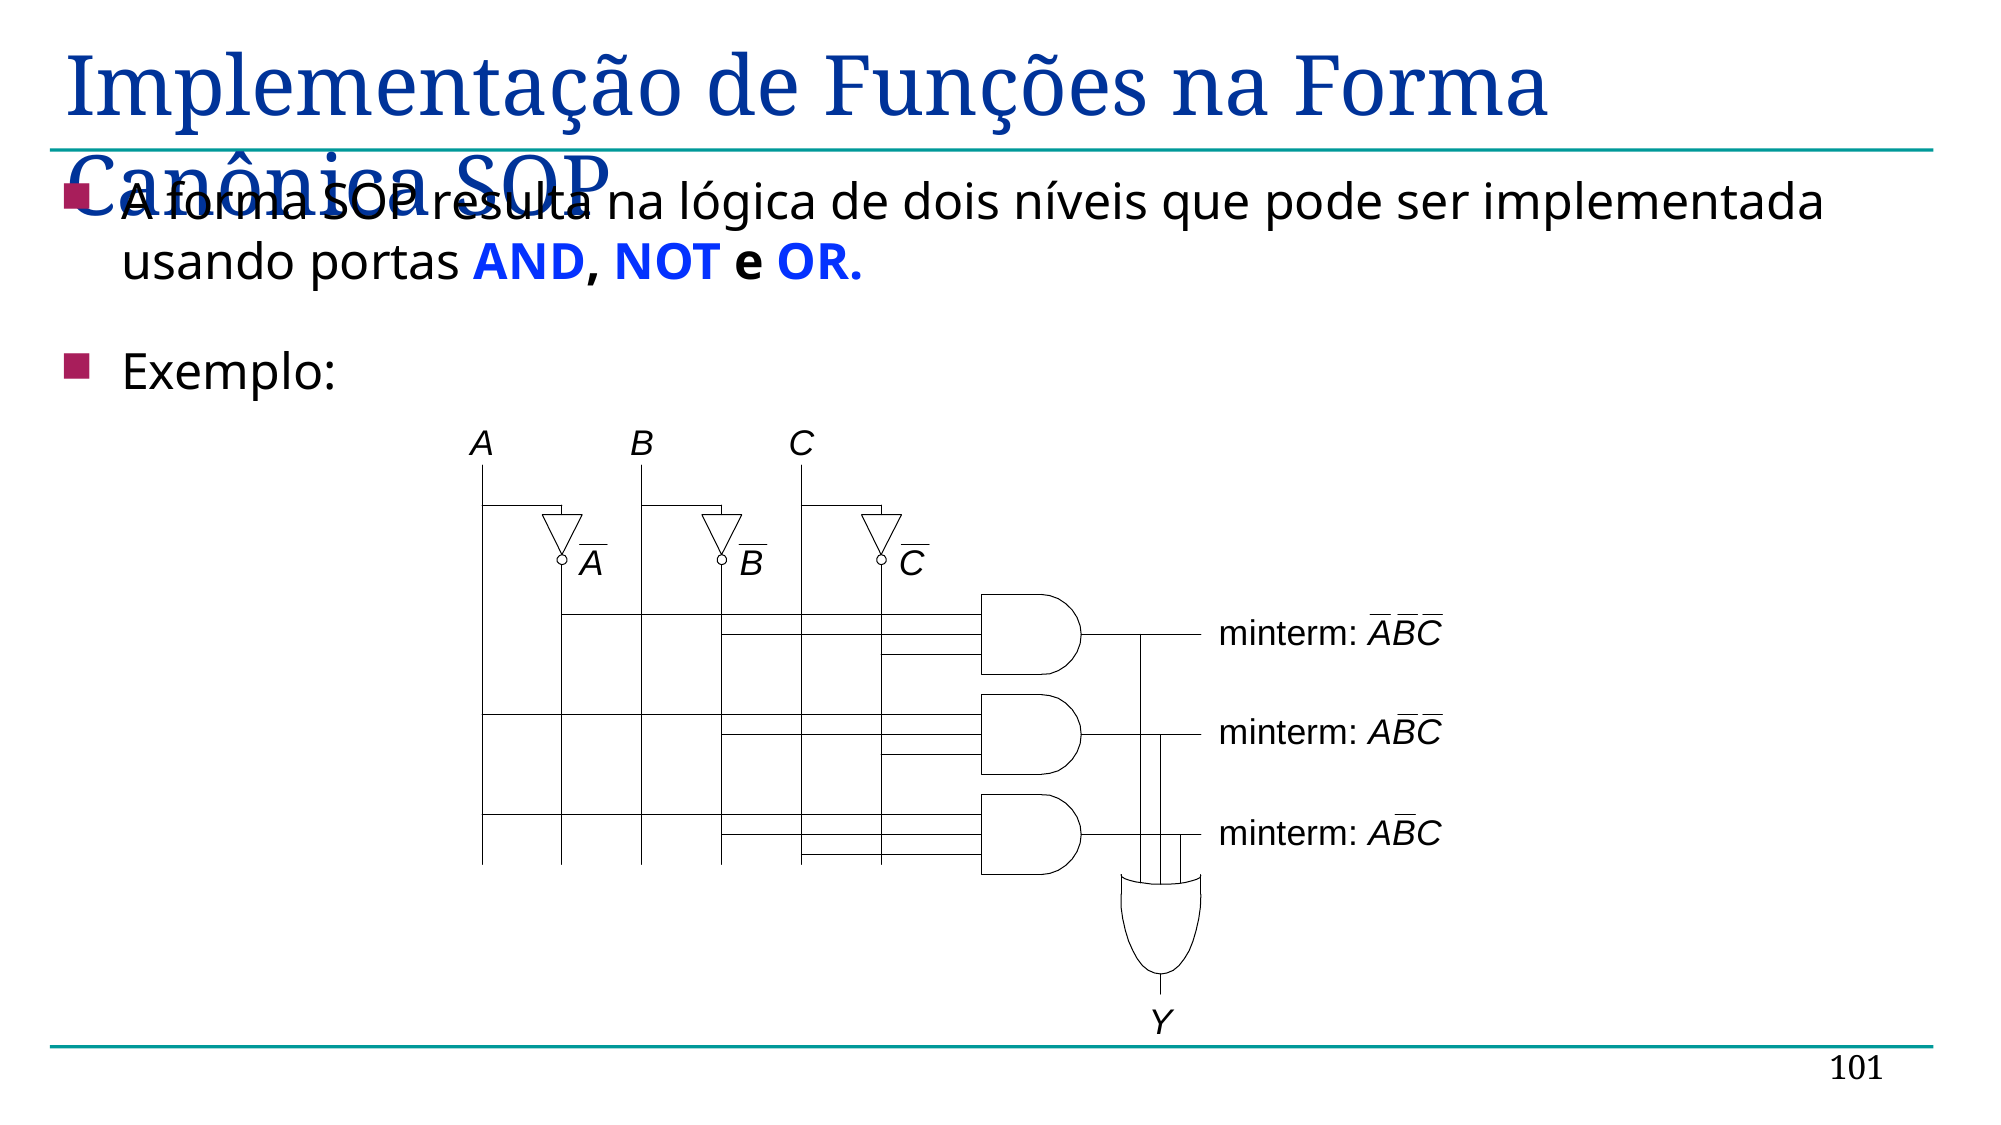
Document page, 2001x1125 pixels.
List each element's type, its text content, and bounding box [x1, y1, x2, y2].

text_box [437, 399, 1499, 1069]
slide_number 101 [1433, 1023, 1901, 1100]
title Implementação de Funções na Forma Canônica SOP [49, 24, 1934, 145]
